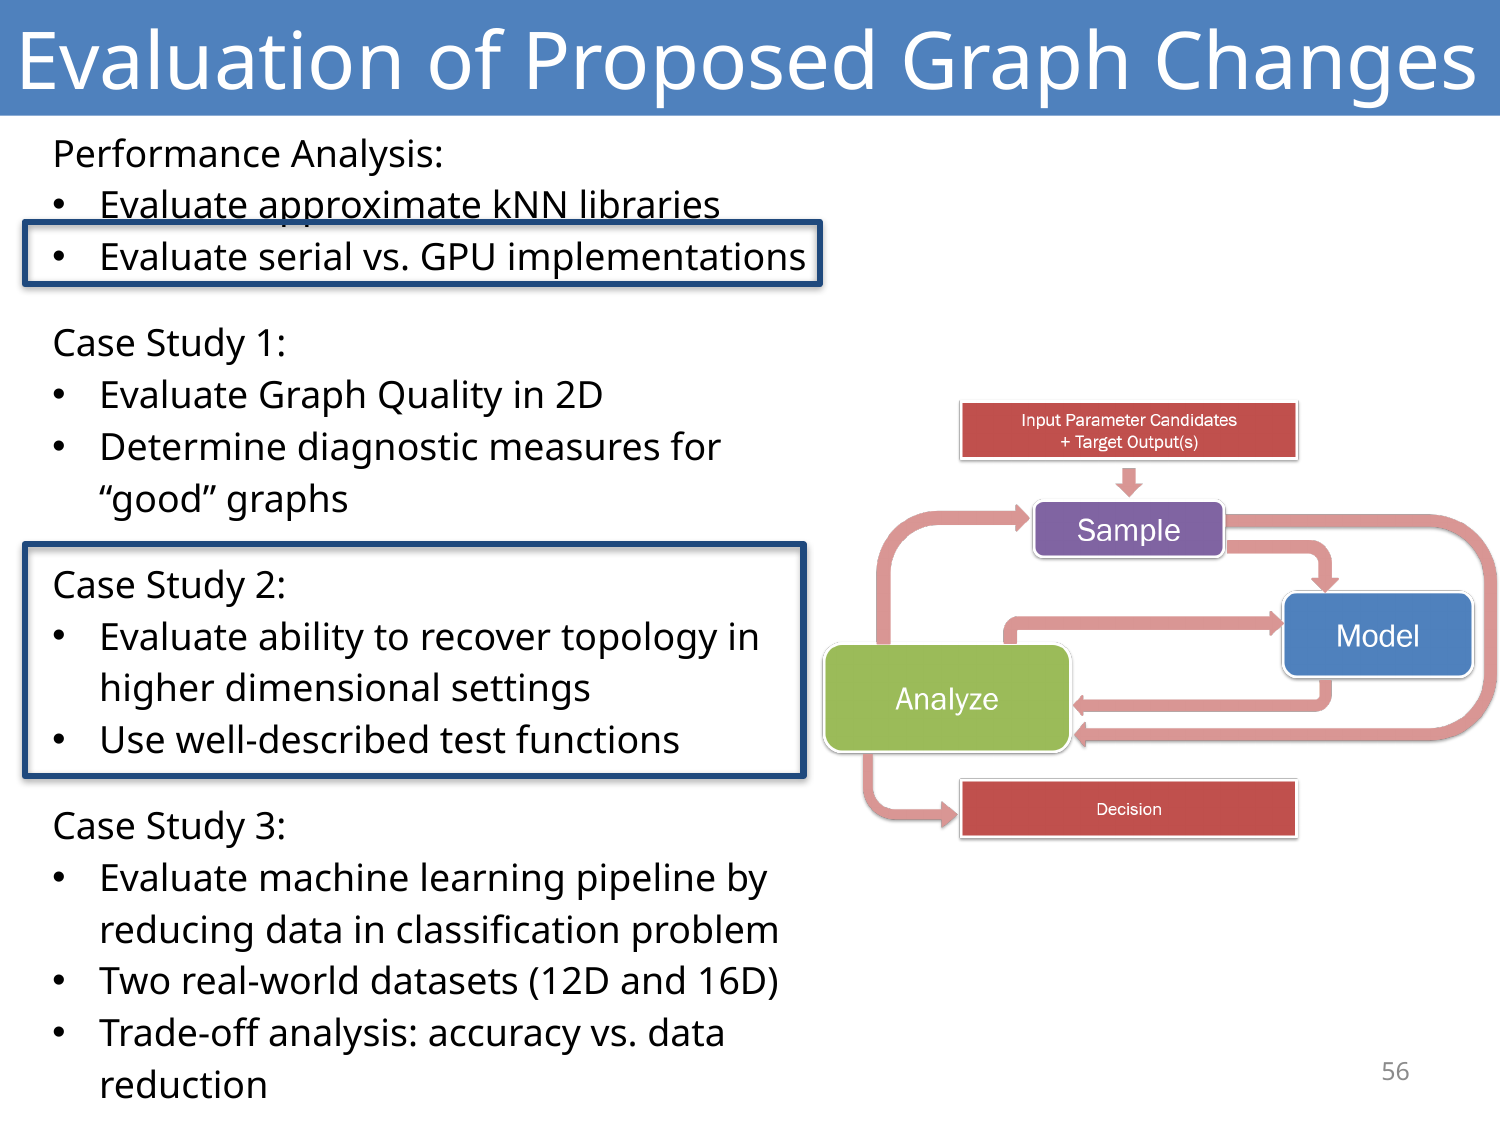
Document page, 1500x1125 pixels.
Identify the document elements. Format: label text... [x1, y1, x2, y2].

picture [819, 397, 1500, 843]
text_box Performance Analysis: Evaluate approximate kNN libraries Evaluate serial vs. GPU implementations Case Study 1: Evaluate Graph Quality in 2D Determine diagnostic measures for “good” graphs Case Study 2: Evaluate ability to recover topology in higher dimensional settings Use well-described test functions Case Study 3: Evaluate machine learning pipeline by reducing data in classification problem Two real-world datasets (12D and 16D) Trade-off analysis: accuracy vs. data reduction [0, 115, 827, 1114]
text_box [24, 543, 804, 777]
title Evaluation of Proposed Graph Changes [0, 0, 1500, 116]
slide_number 56 [1074, 1042, 1425, 1103]
text_box [24, 221, 820, 285]
